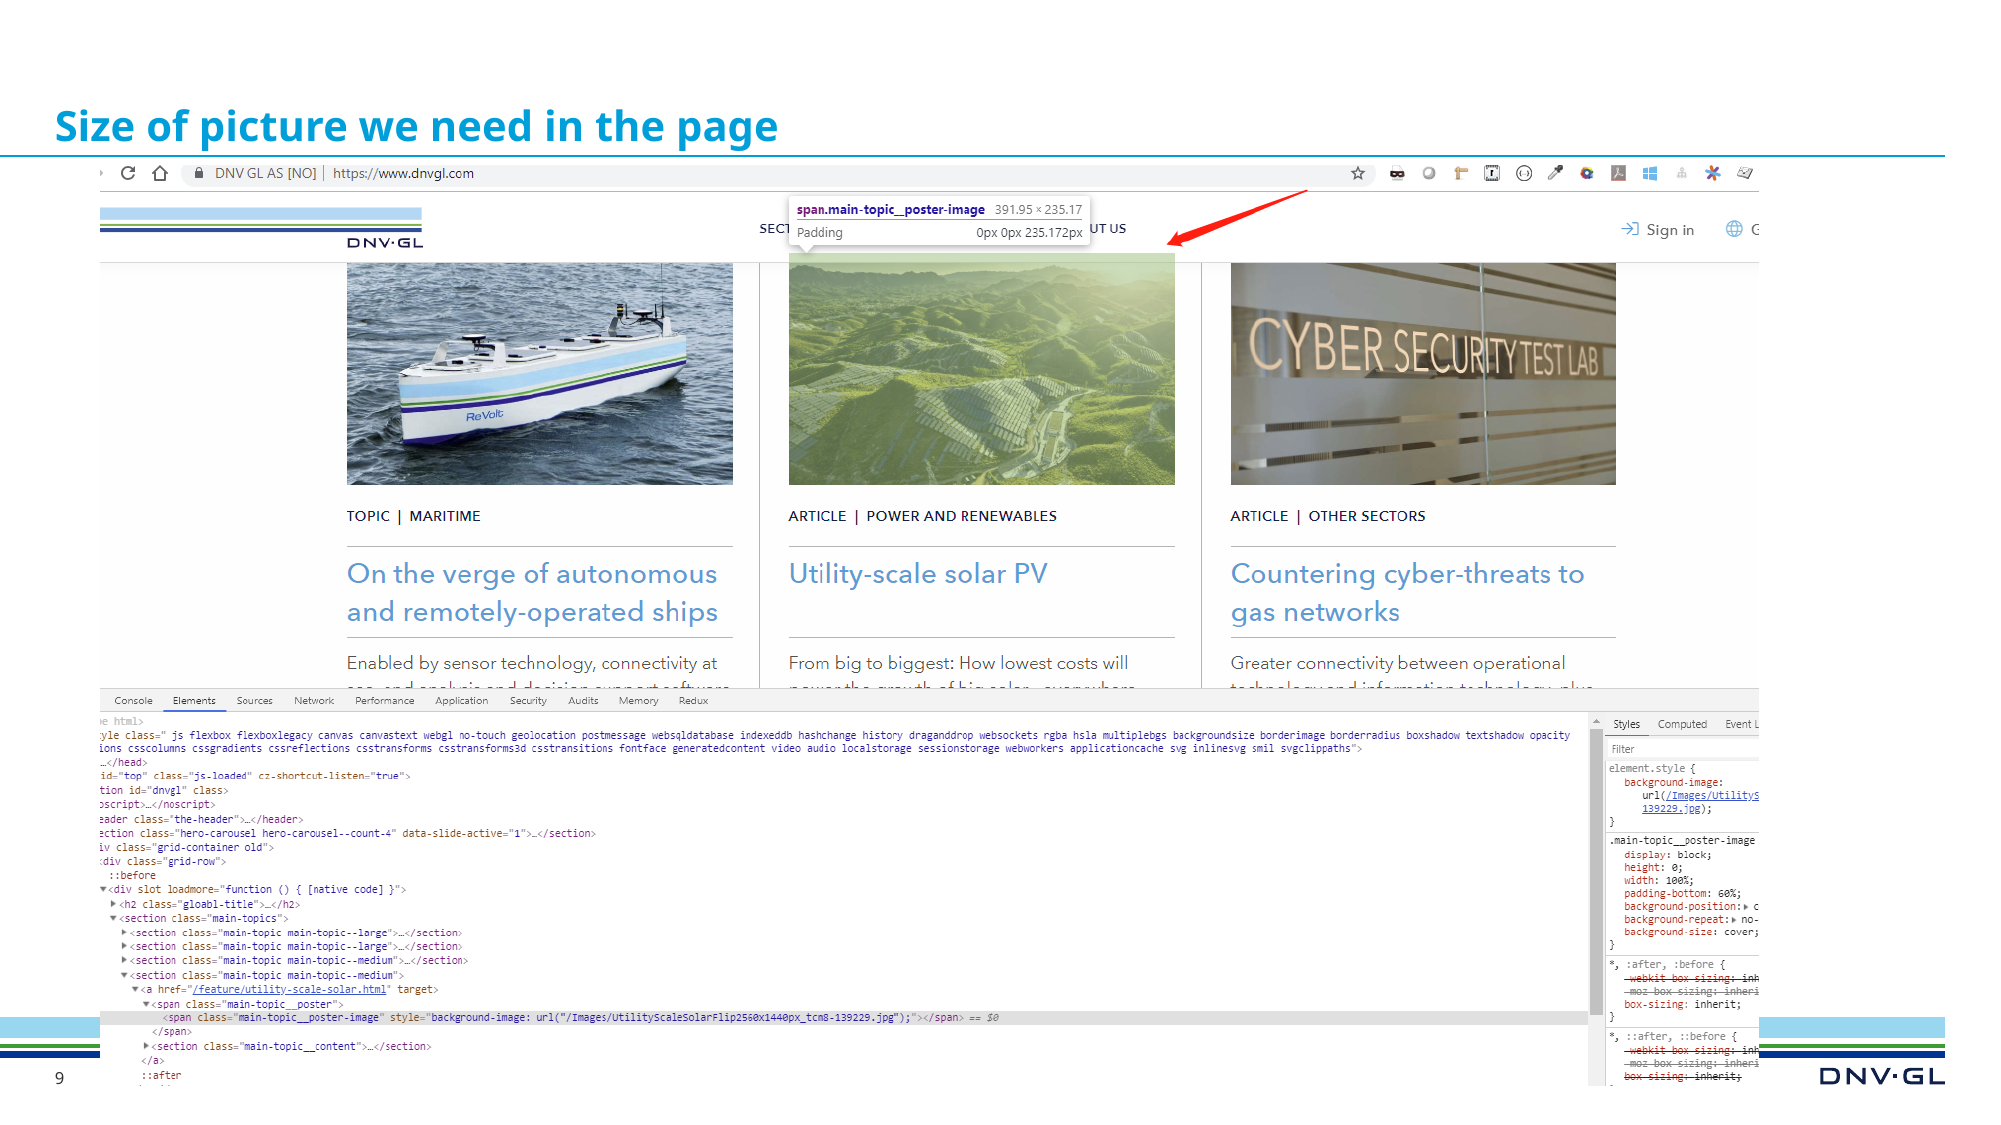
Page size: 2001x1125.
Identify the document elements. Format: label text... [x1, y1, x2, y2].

slide_number 9 [54, 1067, 101, 1098]
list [99, 165, 1759, 1086]
title Size of picture we need in the page [54, 39, 1945, 150]
